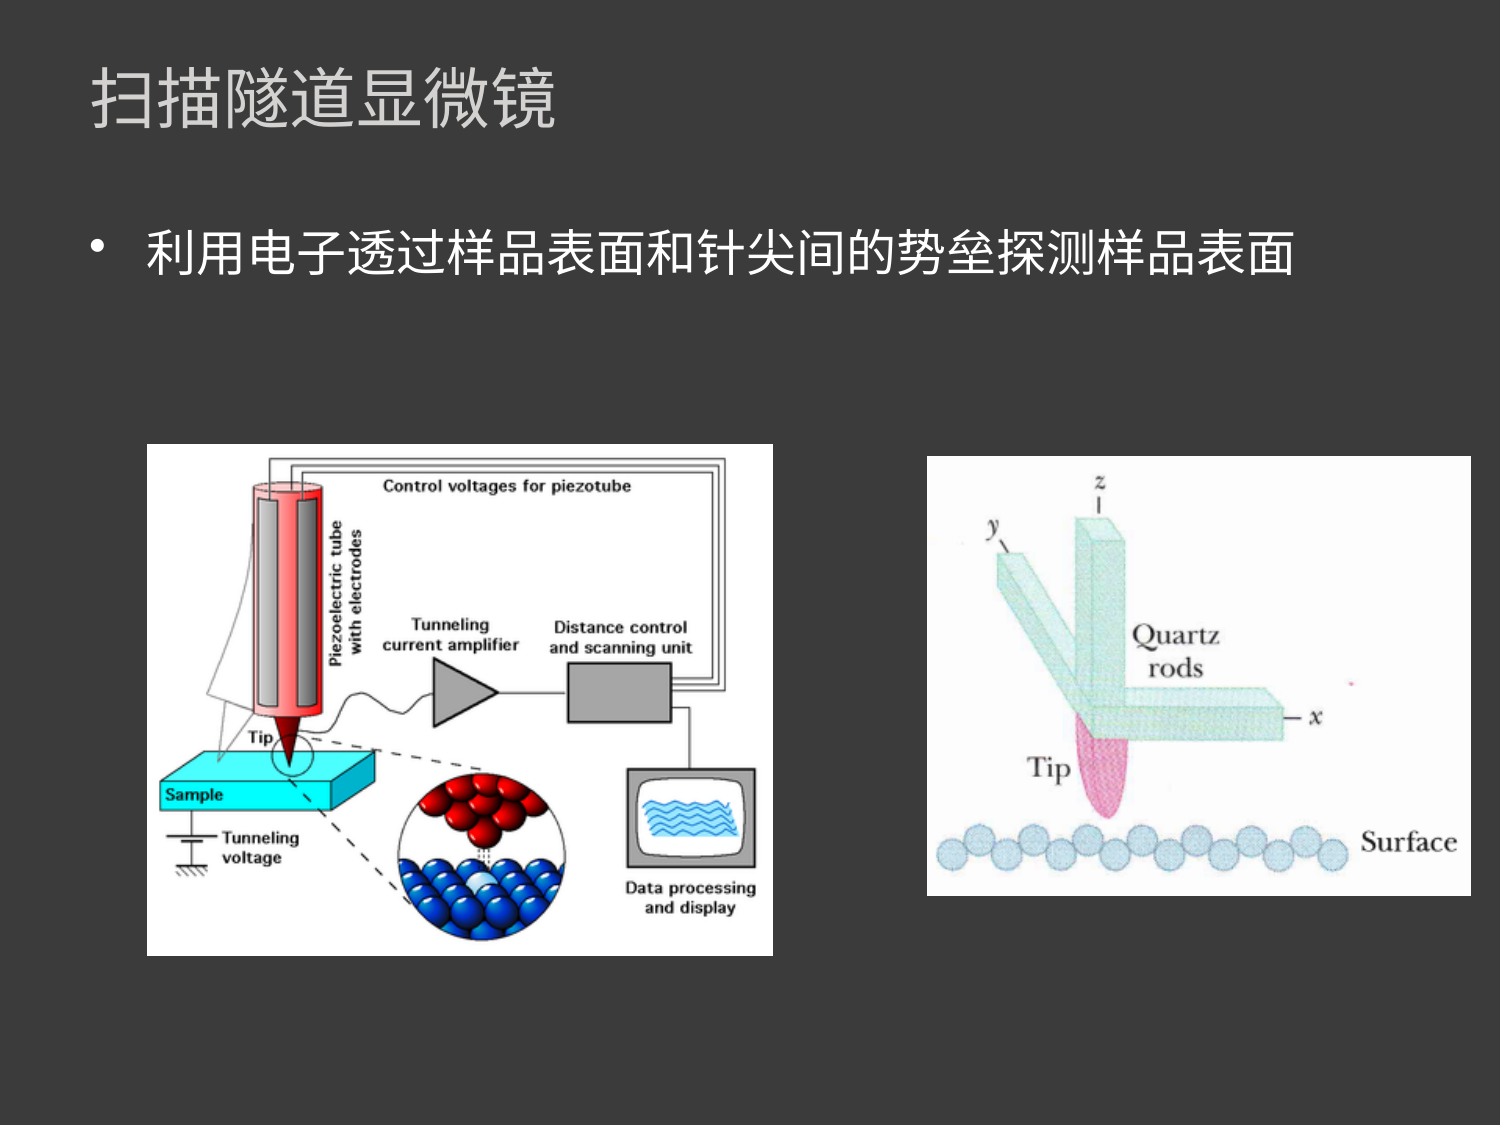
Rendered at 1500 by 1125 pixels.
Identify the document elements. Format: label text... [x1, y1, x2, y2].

title 扫描隧道显微镜 [75, 45, 1425, 149]
picture [147, 443, 773, 956]
picture [926, 455, 1472, 896]
list 利用电子透过样品表面和针尖间的势垒探测样品表面 [75, 184, 1425, 1005]
